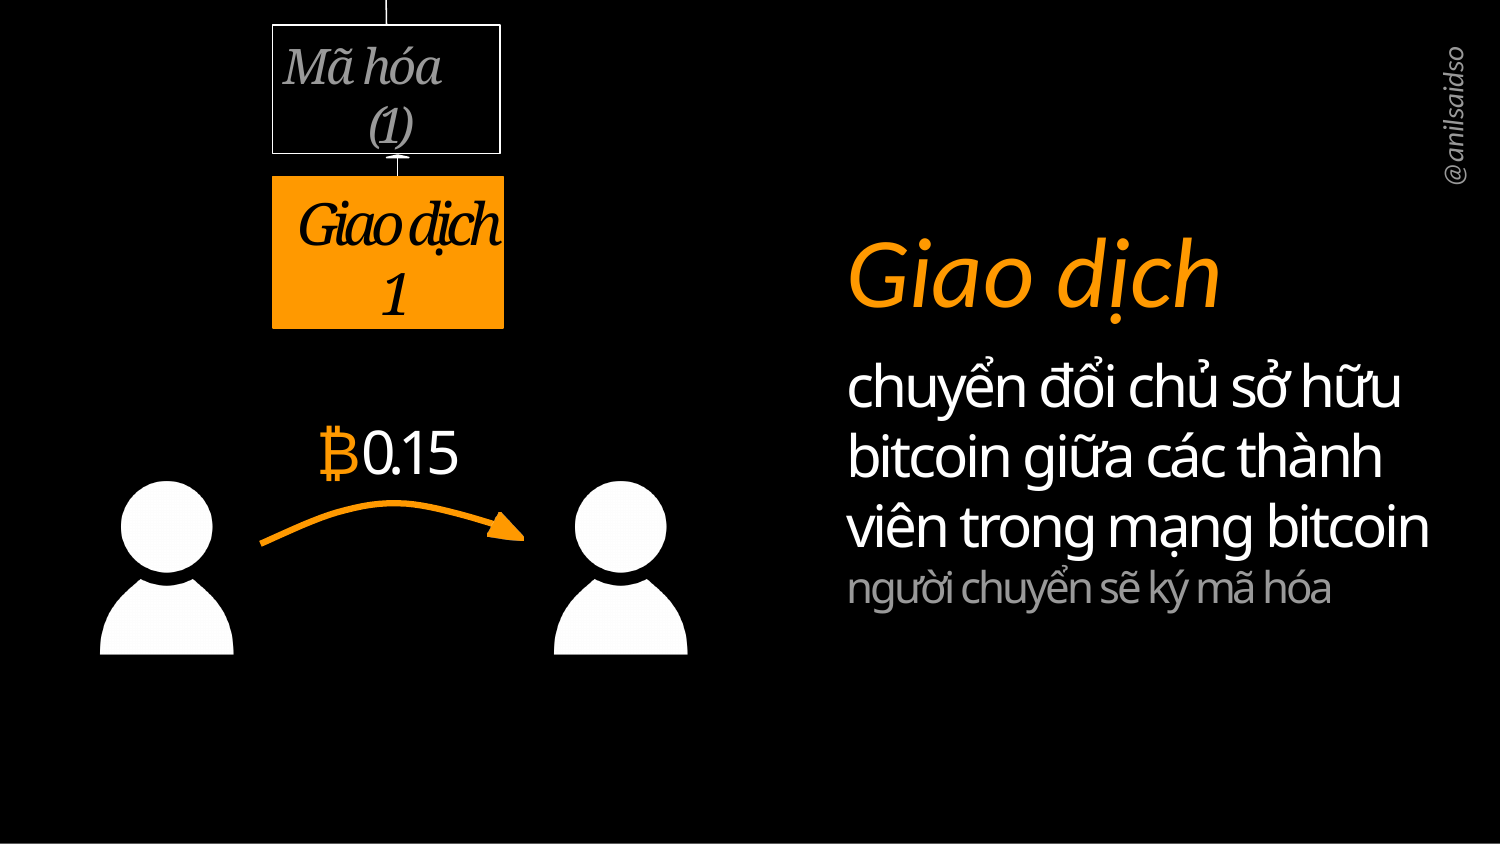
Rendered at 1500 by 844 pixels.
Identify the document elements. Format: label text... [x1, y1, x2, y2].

title Giao dịch 1 [272, 176, 503, 328]
text_box Mã hóa (1) [272, 24, 501, 154]
text_box ₿0.15 [314, 412, 469, 462]
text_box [58, 463, 729, 679]
text_box @anilsaidso [1434, 36, 1475, 191]
text_box Giao dịch chuyển đổi chủ sở hữu bitcoin giữa các thành viên trong mạng bitcoin người chuyển sẽ ký mã hóa [844, 166, 1458, 613]
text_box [382, 154, 413, 177]
